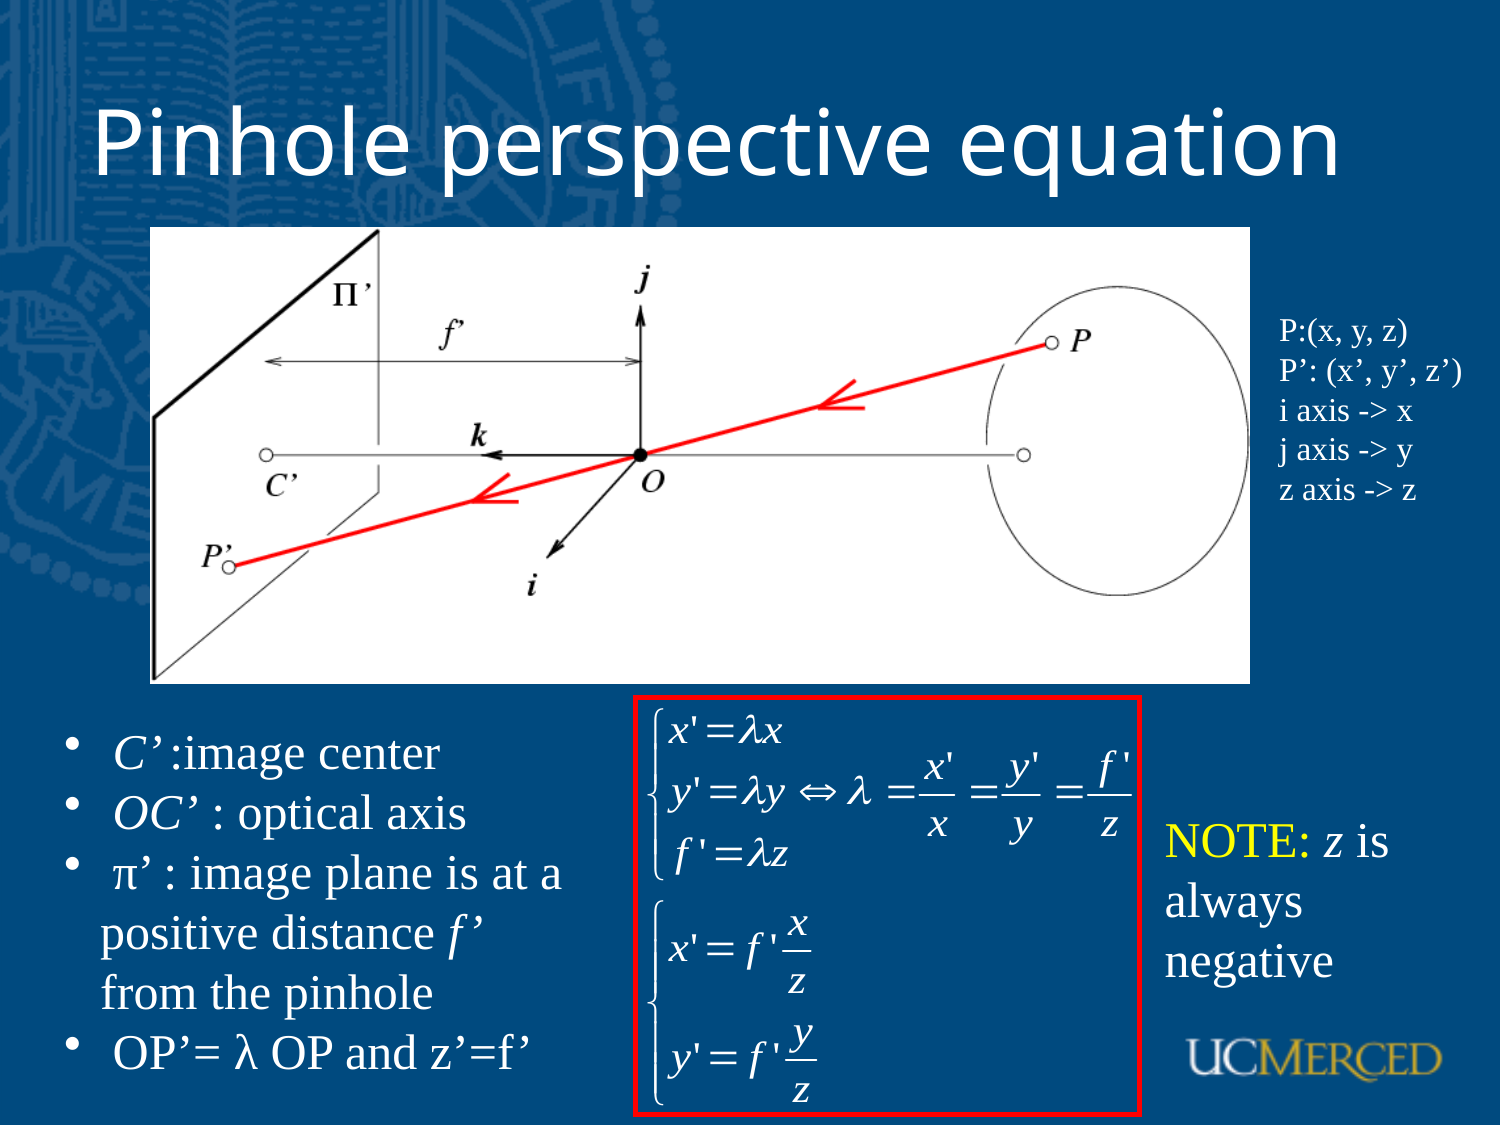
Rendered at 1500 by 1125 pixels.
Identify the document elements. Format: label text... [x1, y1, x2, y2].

picture [0, 0, 1500, 1125]
title Pinhole perspective equation [75, 45, 1425, 233]
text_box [637, 699, 1138, 1113]
text_box P:(x, y, z) P’: (x’, y’, z’) i axis -> x j axis -> y z axis -> z [1264, 300, 1478, 515]
text_box NOTE: z is always negative [1149, 799, 1450, 995]
text_box C’ :image center OC’ : optical axis π’ : image plane is at a positive distance f’ from the pinhole OP’= λ OP and z’=f’ [49, 712, 588, 1088]
